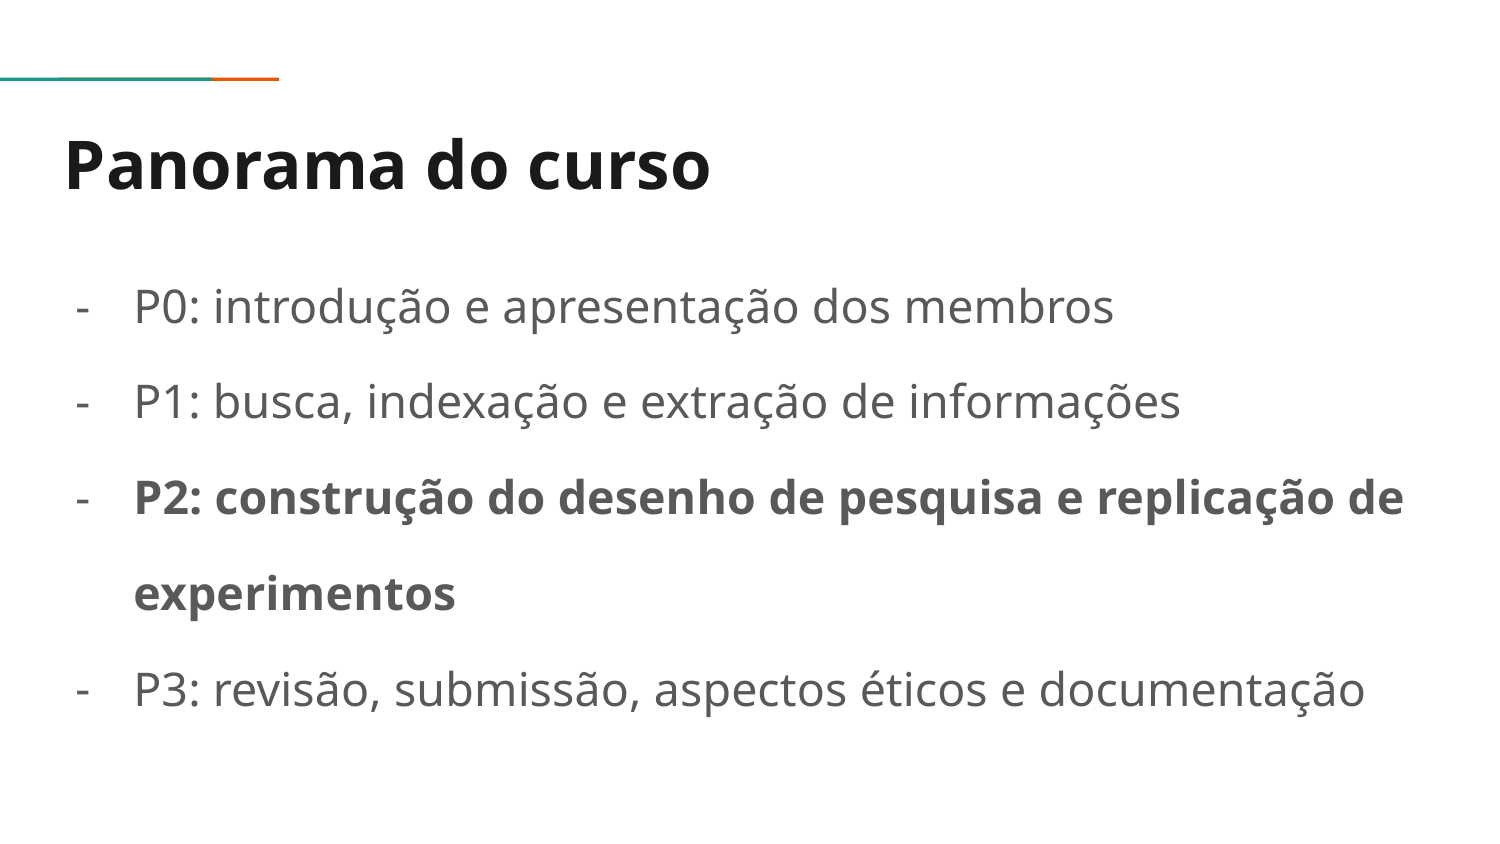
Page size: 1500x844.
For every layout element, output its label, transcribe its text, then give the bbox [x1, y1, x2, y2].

title Panorama do curso [48, 103, 1447, 226]
list P0: introdução e apresentação dos membros P1: busca, indexação e extração de informações P2: construção do desenho de pesquisa e replicação de experimentos P3: revisão, submissão, aspectos éticos e documentação [48, 226, 1447, 742]
